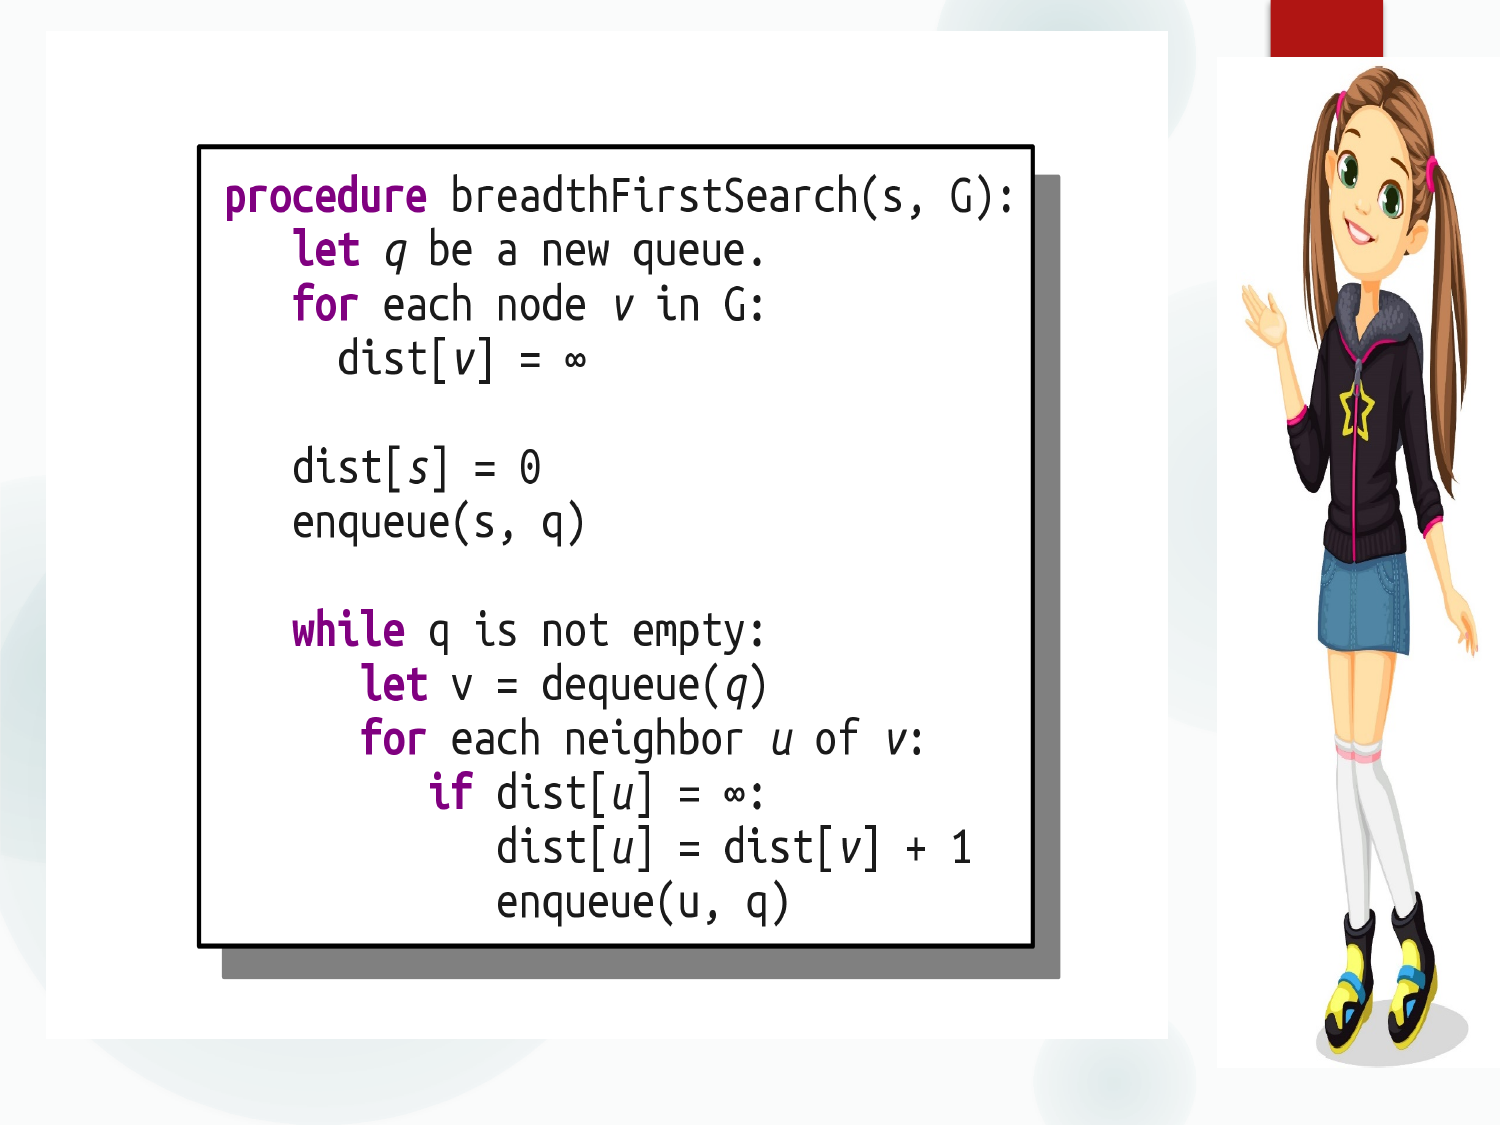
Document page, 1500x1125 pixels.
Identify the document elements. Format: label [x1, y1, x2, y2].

picture [46, 31, 1168, 1039]
picture [1217, 57, 1500, 1068]
